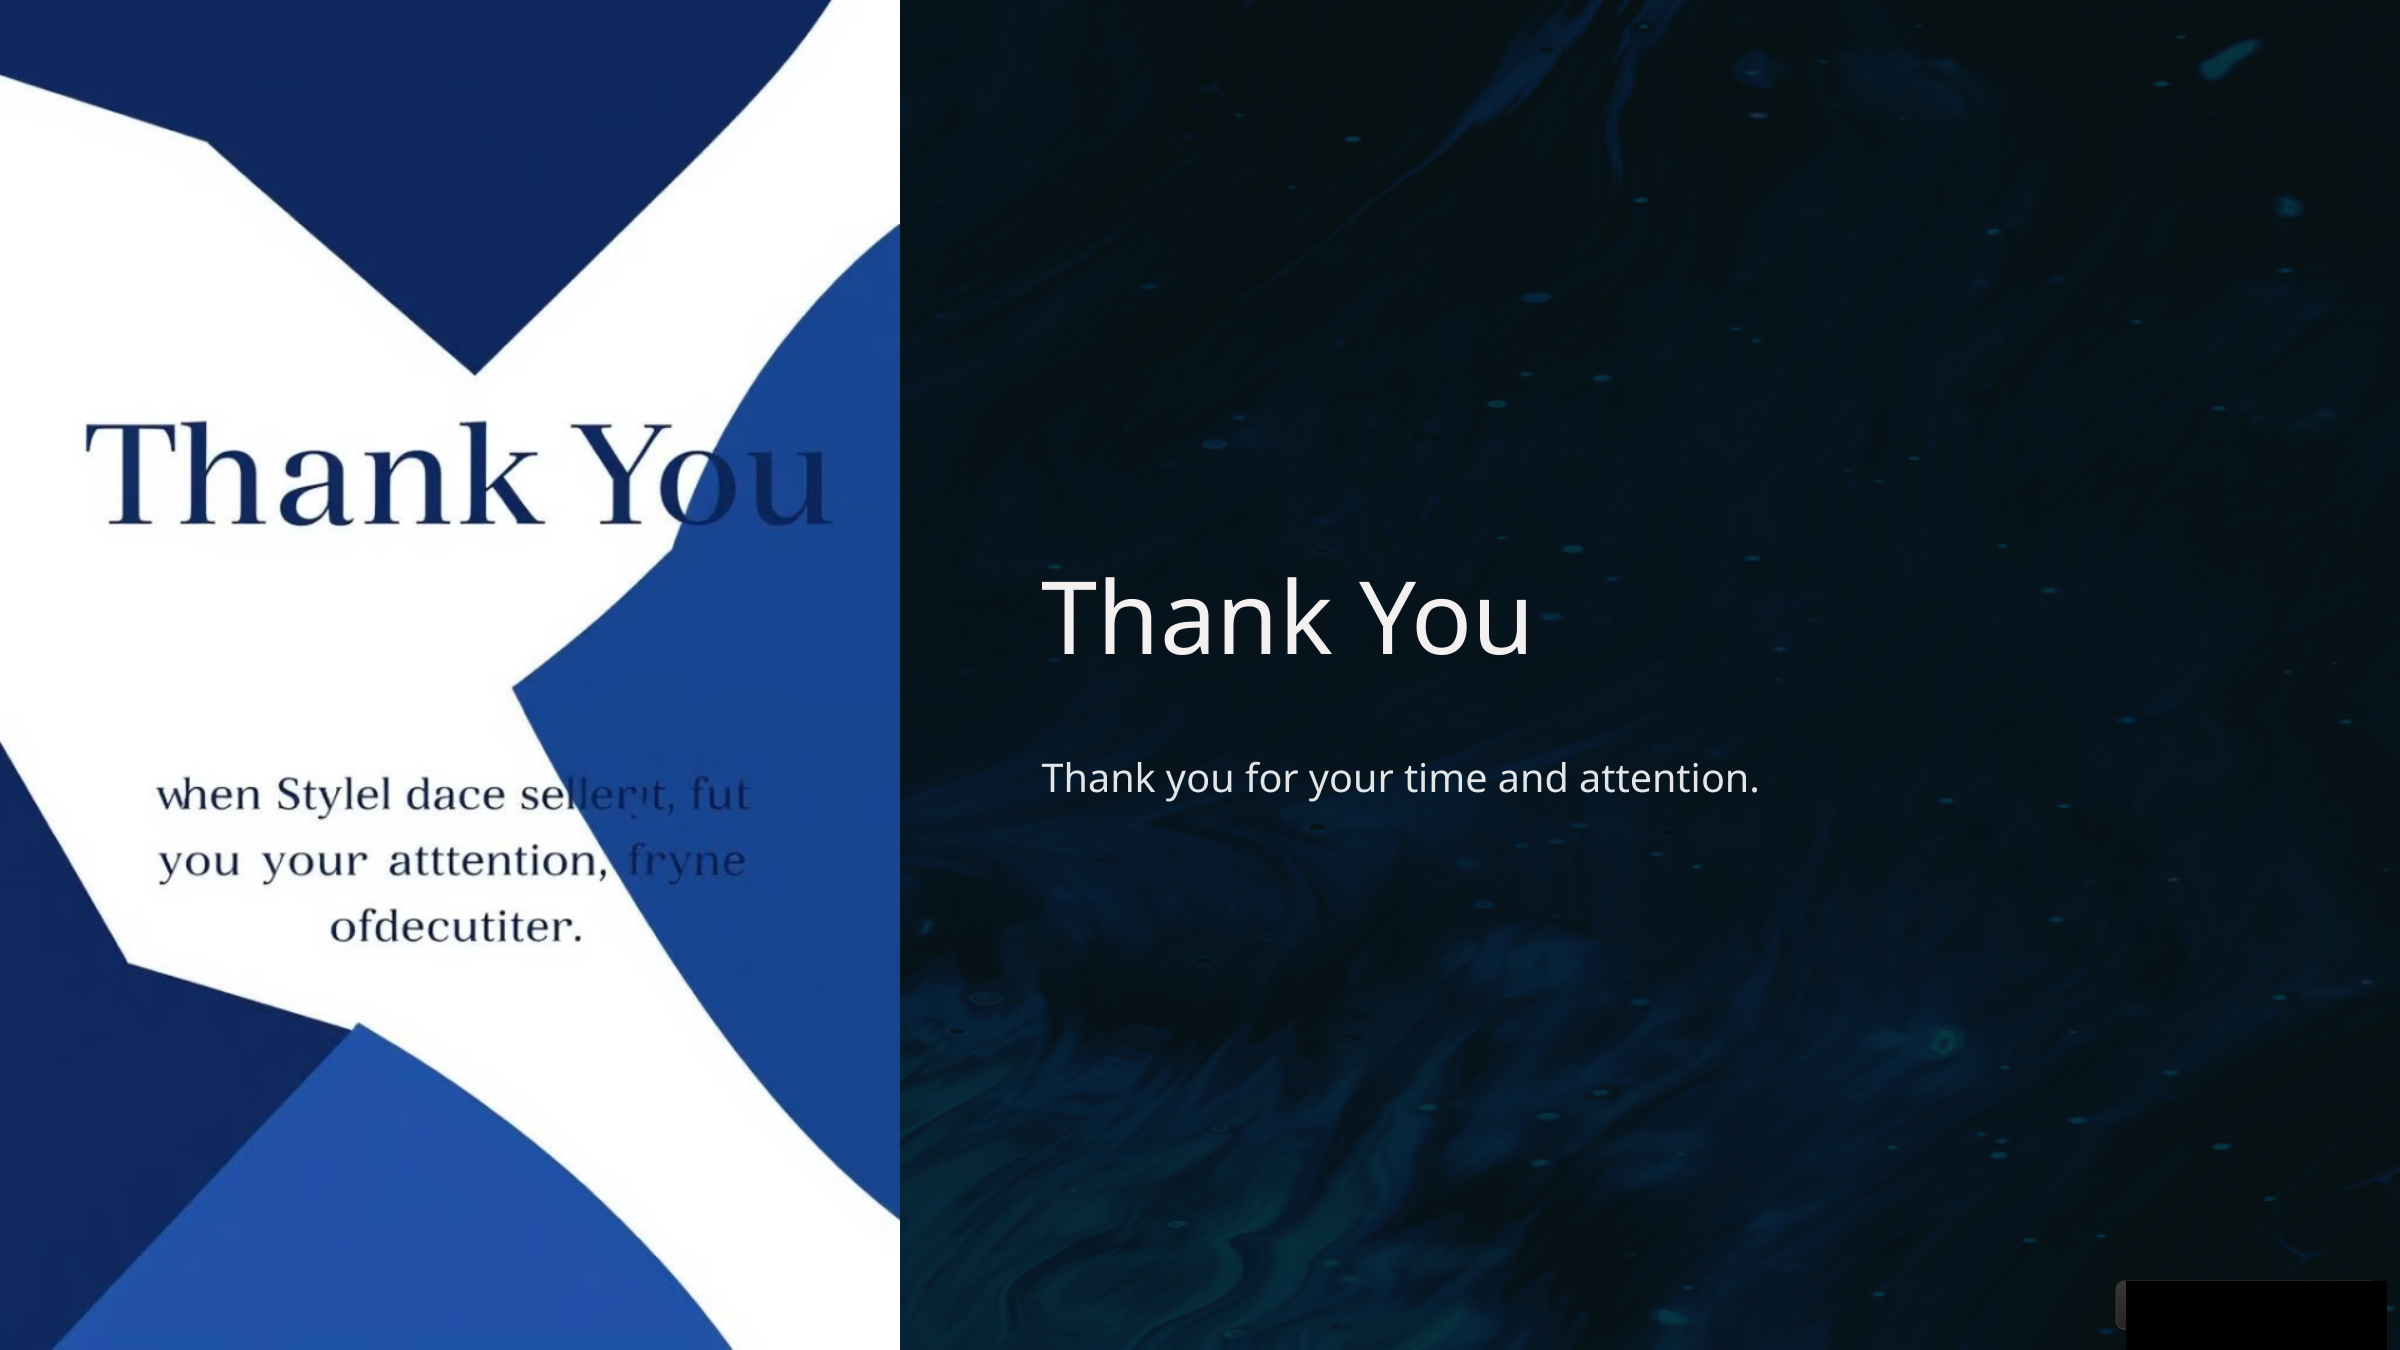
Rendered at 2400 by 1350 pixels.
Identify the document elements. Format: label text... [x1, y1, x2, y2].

picture [0, 0, 2400, 1350]
text_box [2126, 1281, 2387, 1350]
text_box Thank you for your time and attention. [1041, 736, 2259, 801]
text_box Thank You [1041, 548, 2055, 676]
